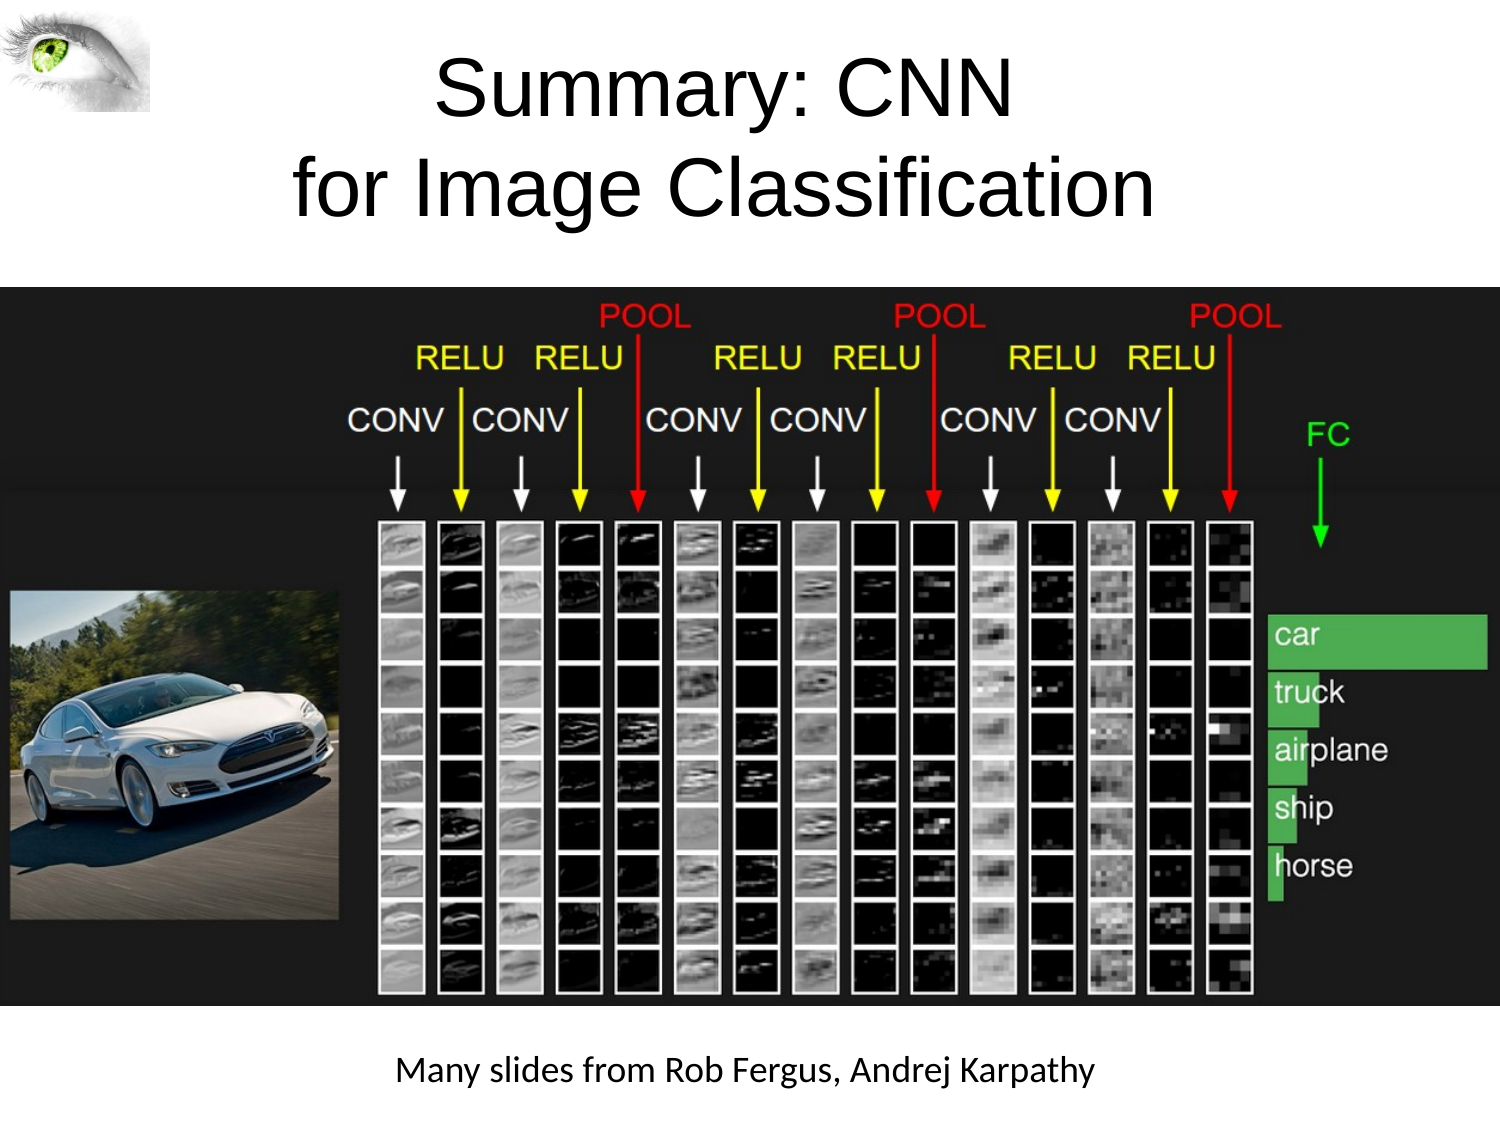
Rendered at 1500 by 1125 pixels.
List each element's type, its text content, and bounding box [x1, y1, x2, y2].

text_box Summary: CNN for Image Classification [162, 12, 1288, 254]
picture [0, 287, 1500, 1006]
text_box Many slides from Rob Fergus, Andrej Karpathy [379, 1037, 1112, 1098]
picture [0, 0, 150, 112]
